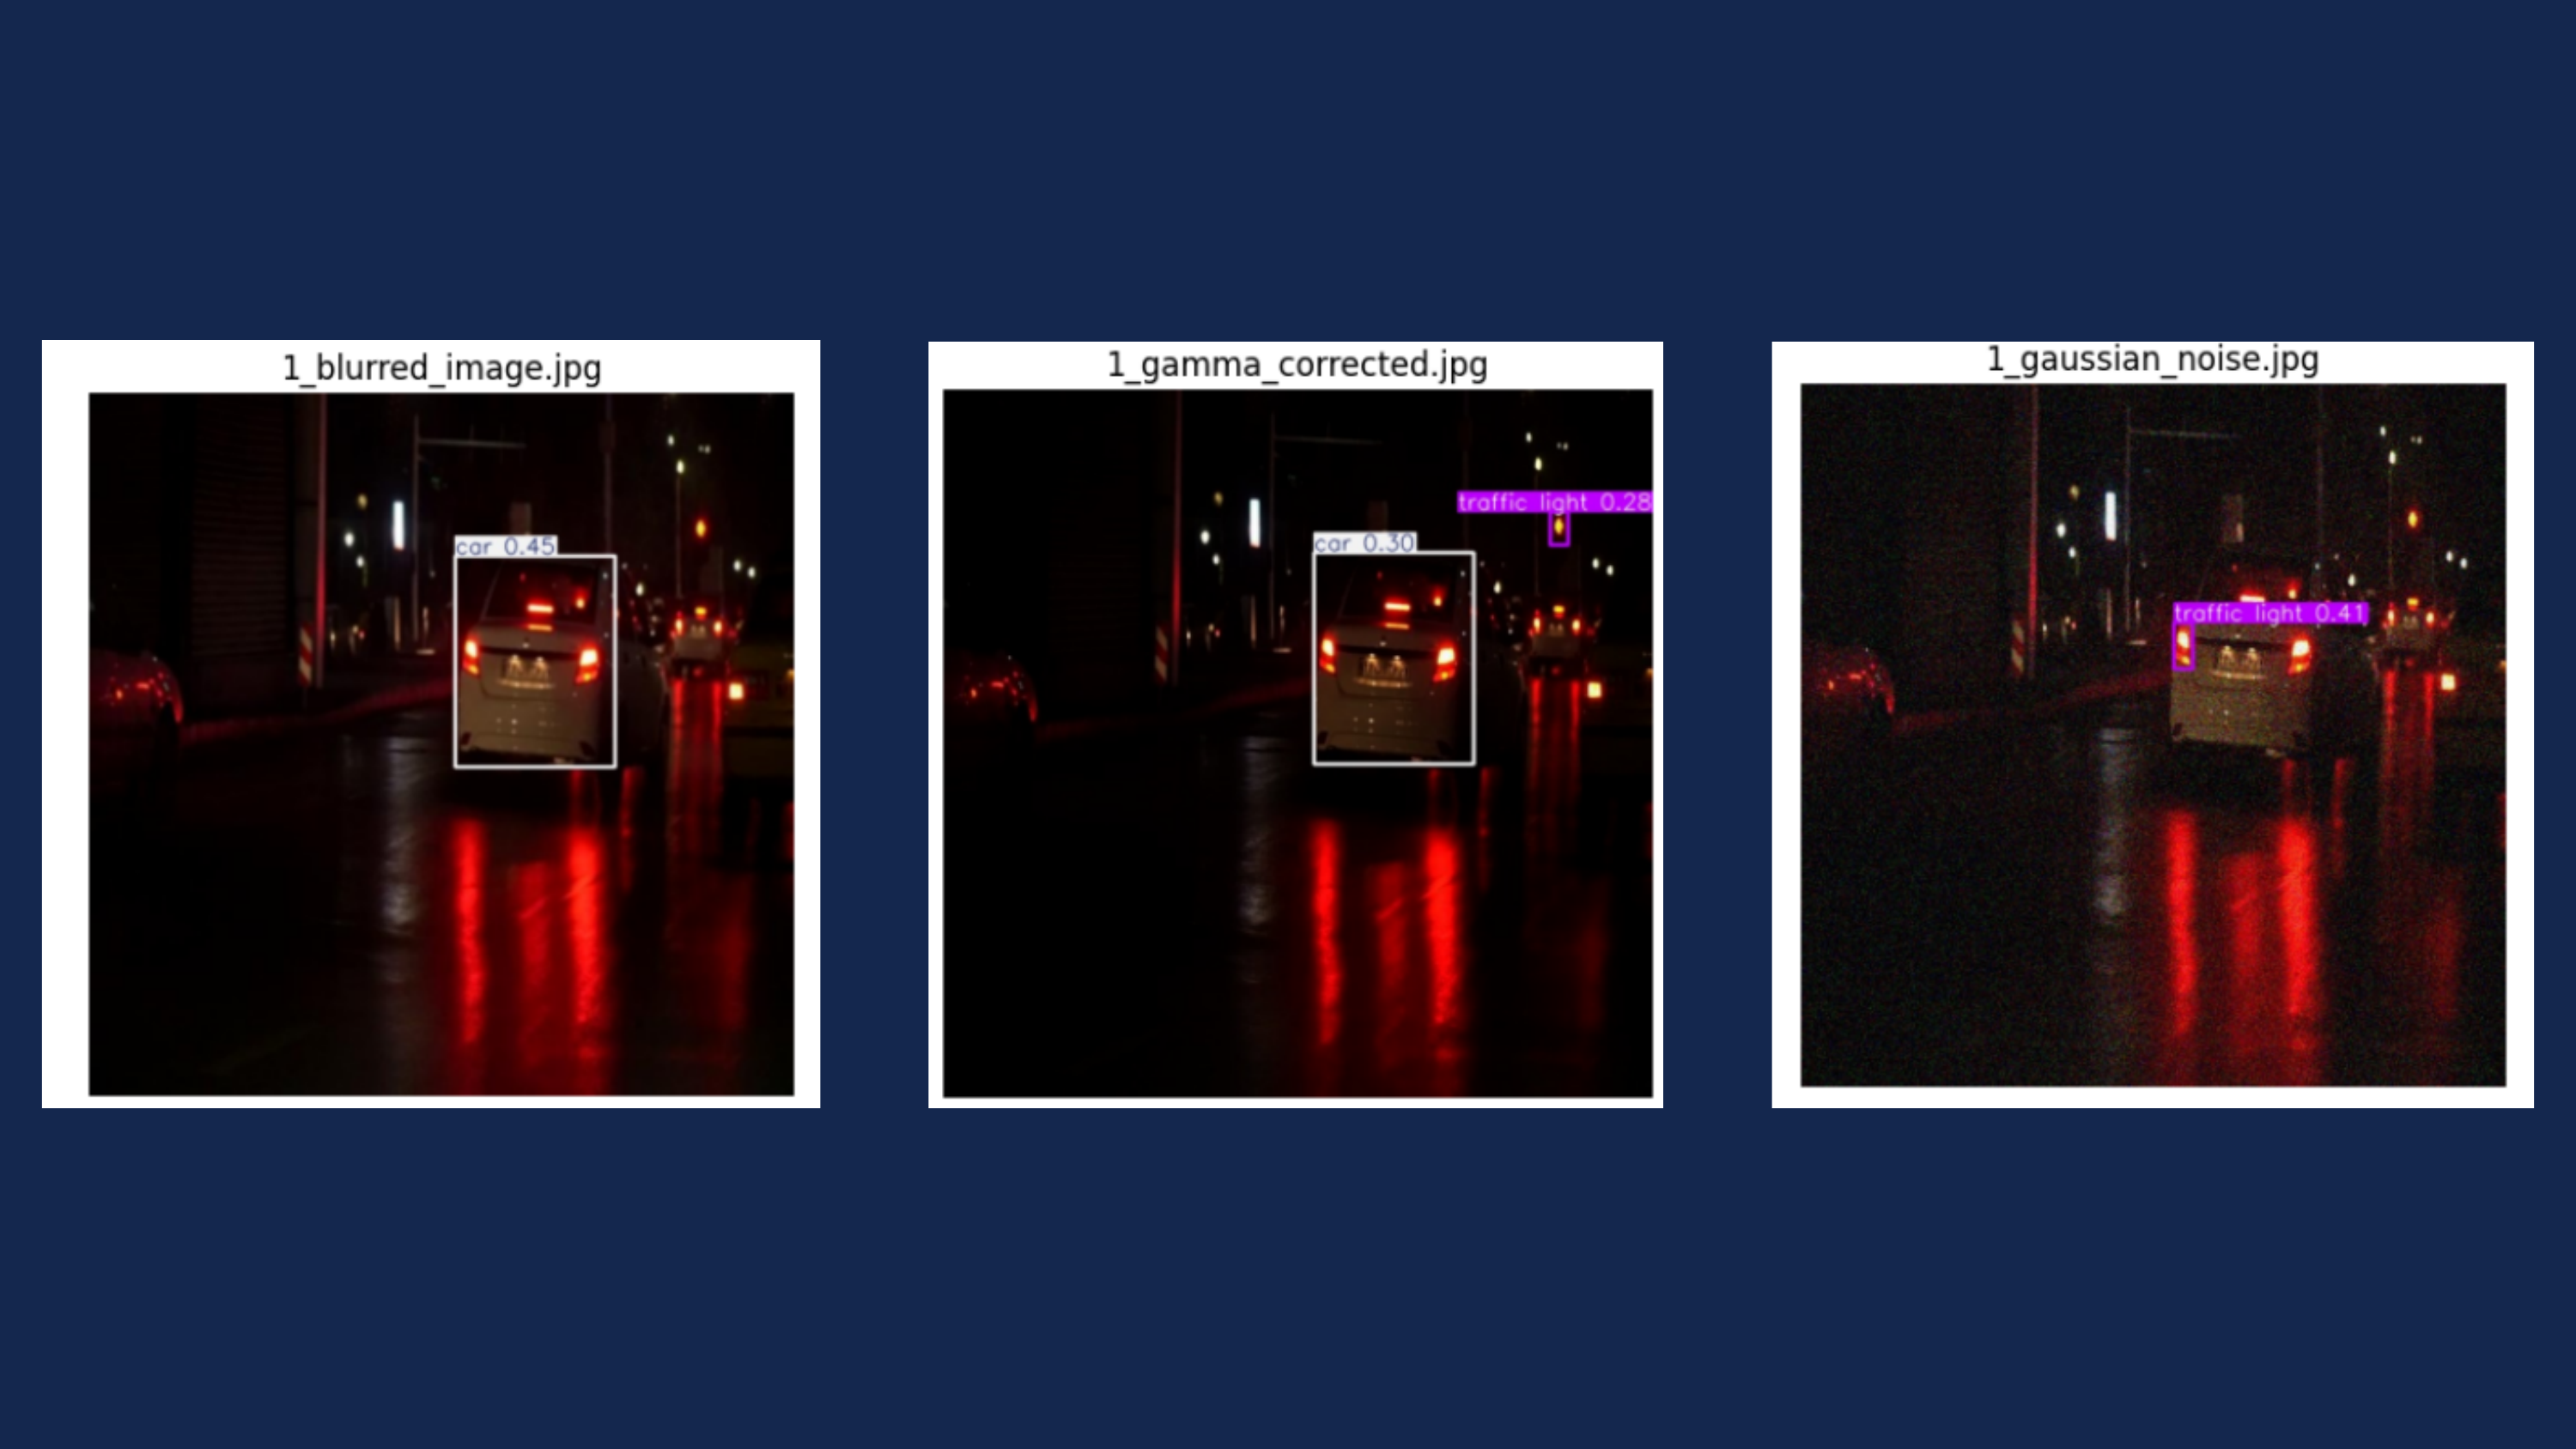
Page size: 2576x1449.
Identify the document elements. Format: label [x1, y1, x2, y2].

text_box [1771, 342, 2535, 1108]
text_box [928, 342, 1663, 1108]
text_box [41, 340, 821, 1108]
